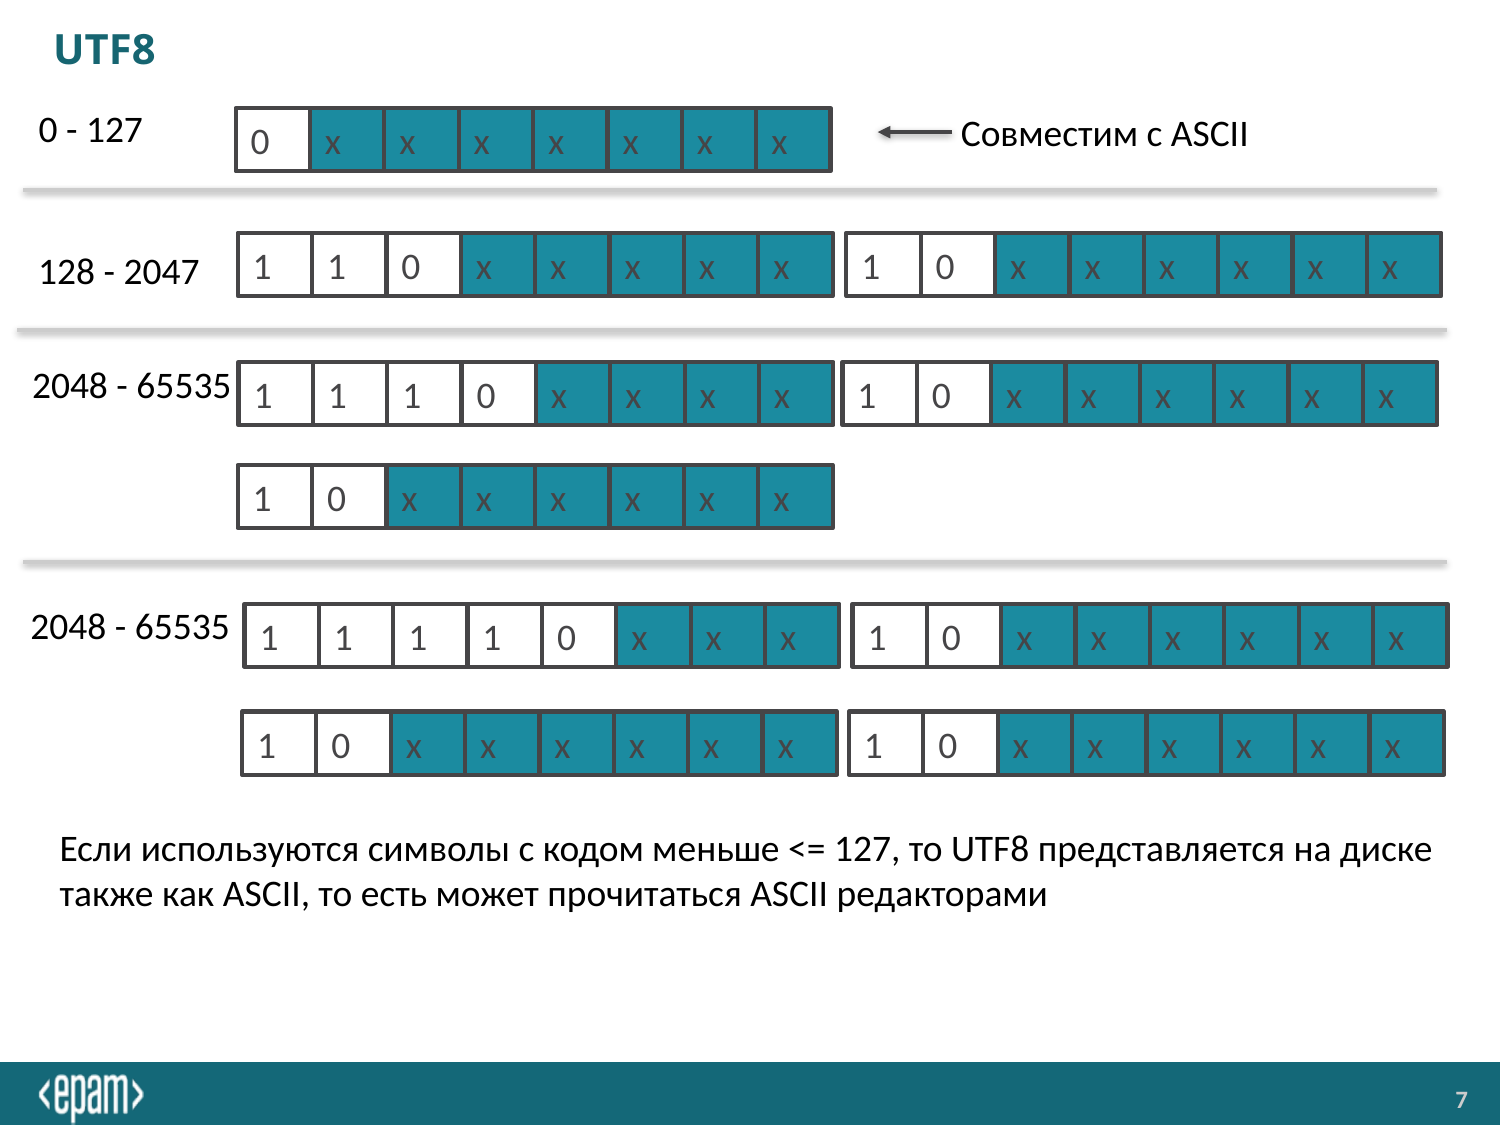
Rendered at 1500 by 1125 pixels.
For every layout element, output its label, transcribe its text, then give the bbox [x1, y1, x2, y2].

text_box 128 - 2047 [23, 239, 225, 301]
title UTF8 [0, 0, 1500, 95]
text_box x [310, 108, 384, 172]
text_box 0 [386, 232, 460, 296]
text_box x [609, 232, 683, 296]
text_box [848, 711, 1445, 775]
text_box 1 [244, 603, 318, 667]
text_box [842, 361, 1438, 426]
text_box x [765, 603, 840, 667]
text_box 0 [461, 361, 535, 426]
text_box x [759, 361, 834, 426]
text_box 0 [542, 603, 616, 667]
text_box 1 [312, 232, 386, 296]
text_box x [758, 232, 833, 296]
text_box Если используются символы с кодом меньше <= 127, то UTF8 представляется на диске также как ASCII, то есть может прочитаться ASCII редакторами [44, 816, 1473, 923]
text_box 1 [237, 232, 312, 296]
text_box x [690, 603, 765, 667]
picture [38, 1074, 144, 1125]
text_box x [535, 232, 609, 296]
text_box x [681, 108, 756, 172]
text_box 1 [393, 603, 467, 667]
text_box x [535, 361, 610, 426]
text_box Совместим с ASCII [945, 101, 1268, 163]
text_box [852, 603, 1448, 668]
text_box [846, 232, 1442, 297]
text_box x [684, 361, 759, 426]
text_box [237, 464, 833, 529]
text_box 1 [312, 361, 387, 426]
text_box x [616, 603, 690, 667]
text_box x [384, 108, 458, 172]
text_box 0 [235, 108, 310, 172]
text_box 1 [318, 603, 393, 667]
text_box 1 [387, 361, 461, 426]
text_box x [458, 108, 533, 172]
text_box 2048 - 65535 [15, 594, 248, 656]
text_box x [460, 232, 535, 296]
text_box x [756, 108, 831, 172]
text_box x [610, 361, 684, 426]
text_box x [607, 108, 681, 172]
text_box 0 - 127 [23, 97, 160, 159]
text_box 1 [467, 603, 542, 667]
text_box x [533, 108, 607, 172]
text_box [241, 711, 838, 775]
text_box x [683, 232, 758, 296]
text_box 1 [238, 361, 312, 426]
text_box 2048 - 65535 [17, 353, 249, 414]
